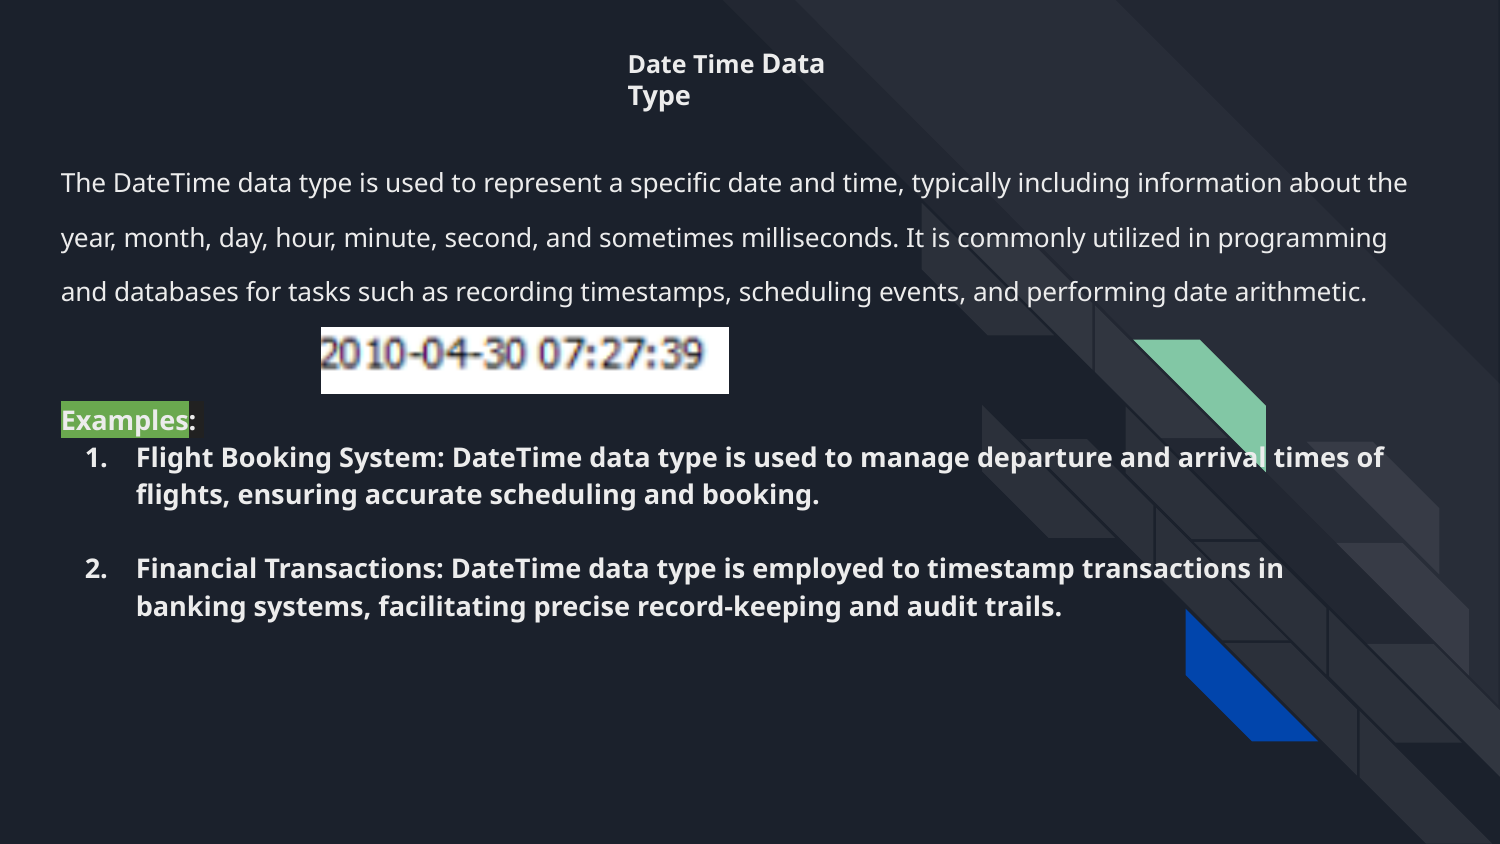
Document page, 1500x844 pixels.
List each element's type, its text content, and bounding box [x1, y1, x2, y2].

text_box Date Time Data Type [612, 31, 888, 89]
list Examples: Flight Booking System: DateTime data type is used to manage departure and arrival times of flights, ensuring accurate scheduling and booking. Financial Transactions: DateTime data type is employed to timestamp transactions in banking systems, facilitating precise record-keeping and audit trails. [45, 383, 1403, 735]
picture [320, 326, 729, 395]
title The DateTime data type is used to represent a specific date and time, typically including information about the year, month, day, hour, minute, second, and sometimes milliseconds. It is commonly utilized in programming and databases for tasks such as recording timestamps, scheduling events, and performing date arithmetic. [45, 127, 1436, 328]
